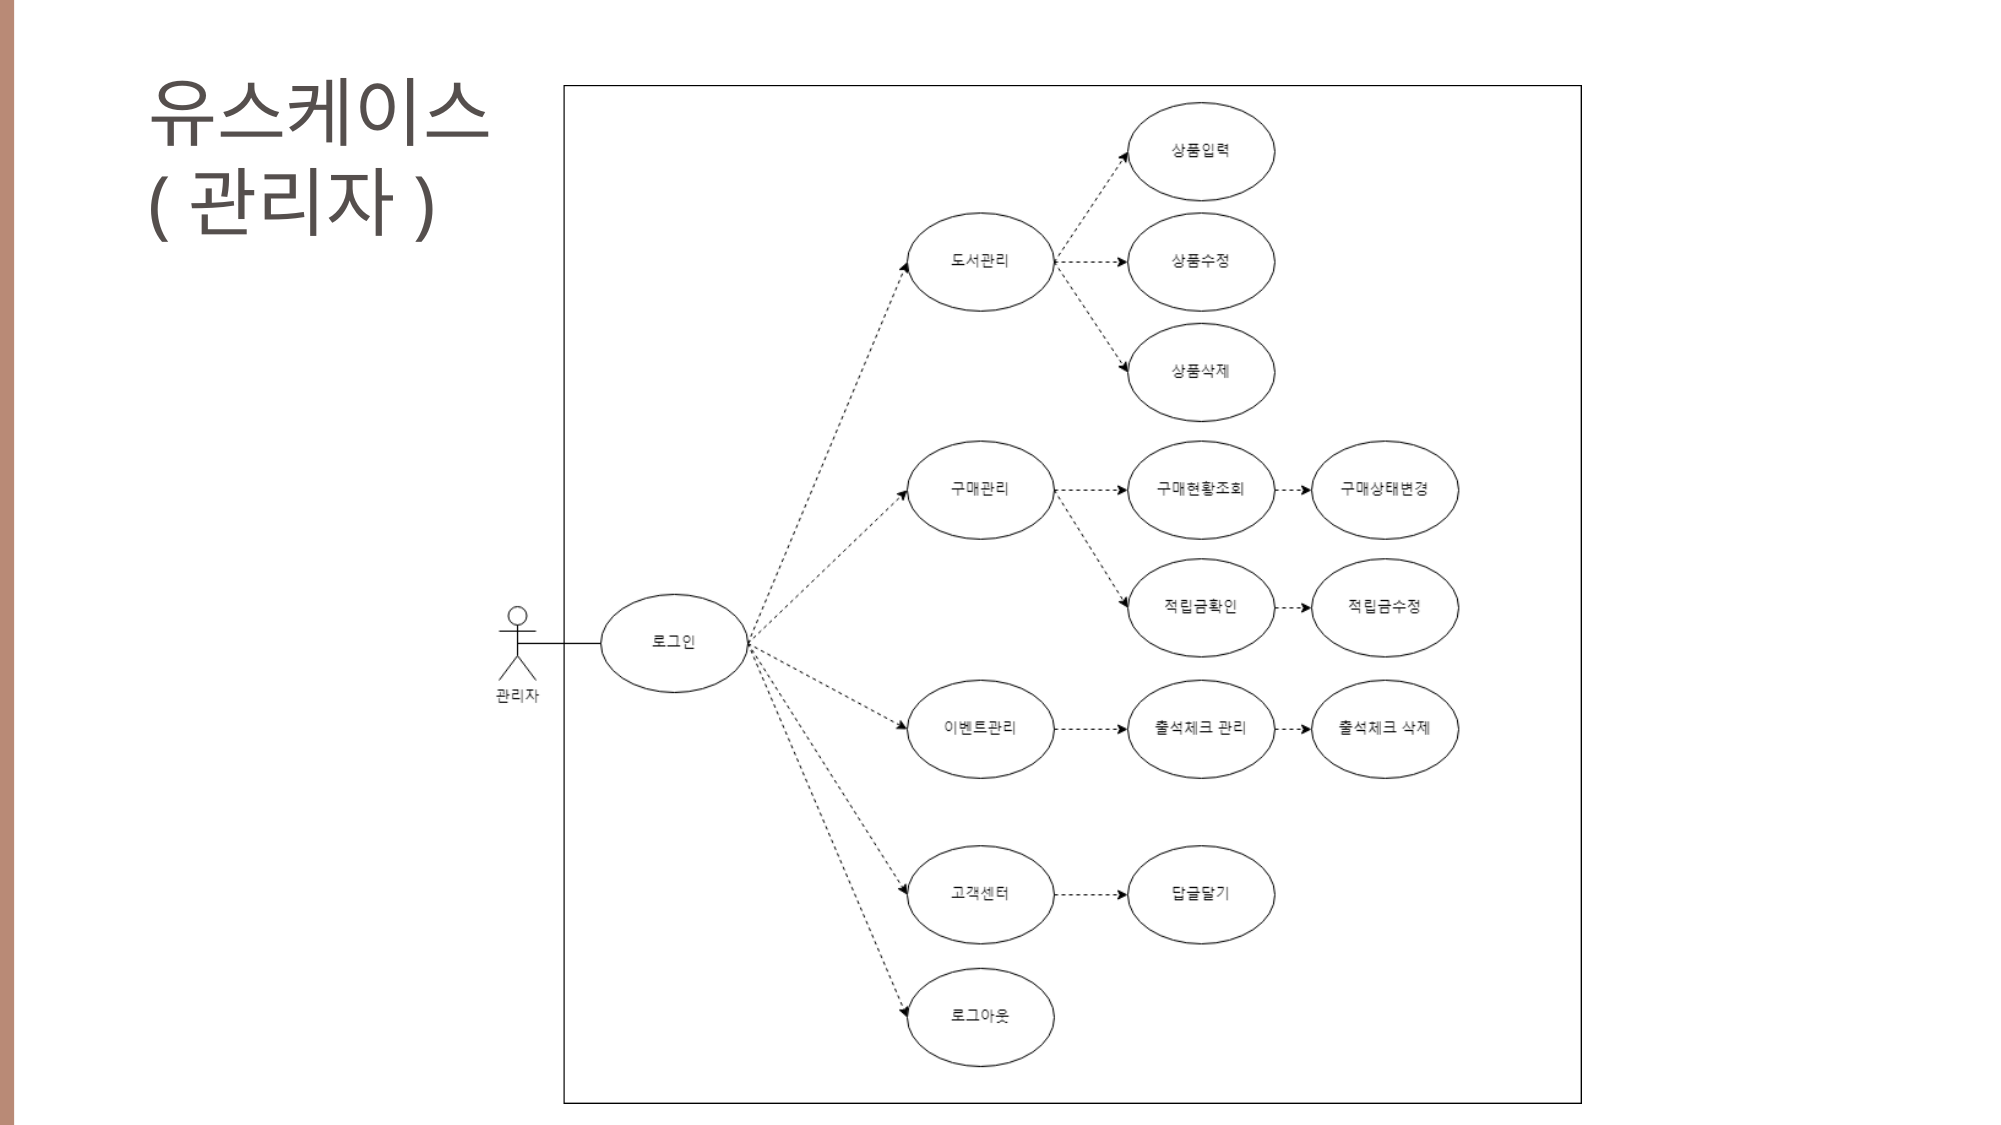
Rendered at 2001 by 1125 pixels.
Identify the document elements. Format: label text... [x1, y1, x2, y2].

picture [494, 85, 1583, 1104]
text_box 유스케이스 (관리자) [133, 57, 730, 253]
text_box [0, 0, 15, 1125]
